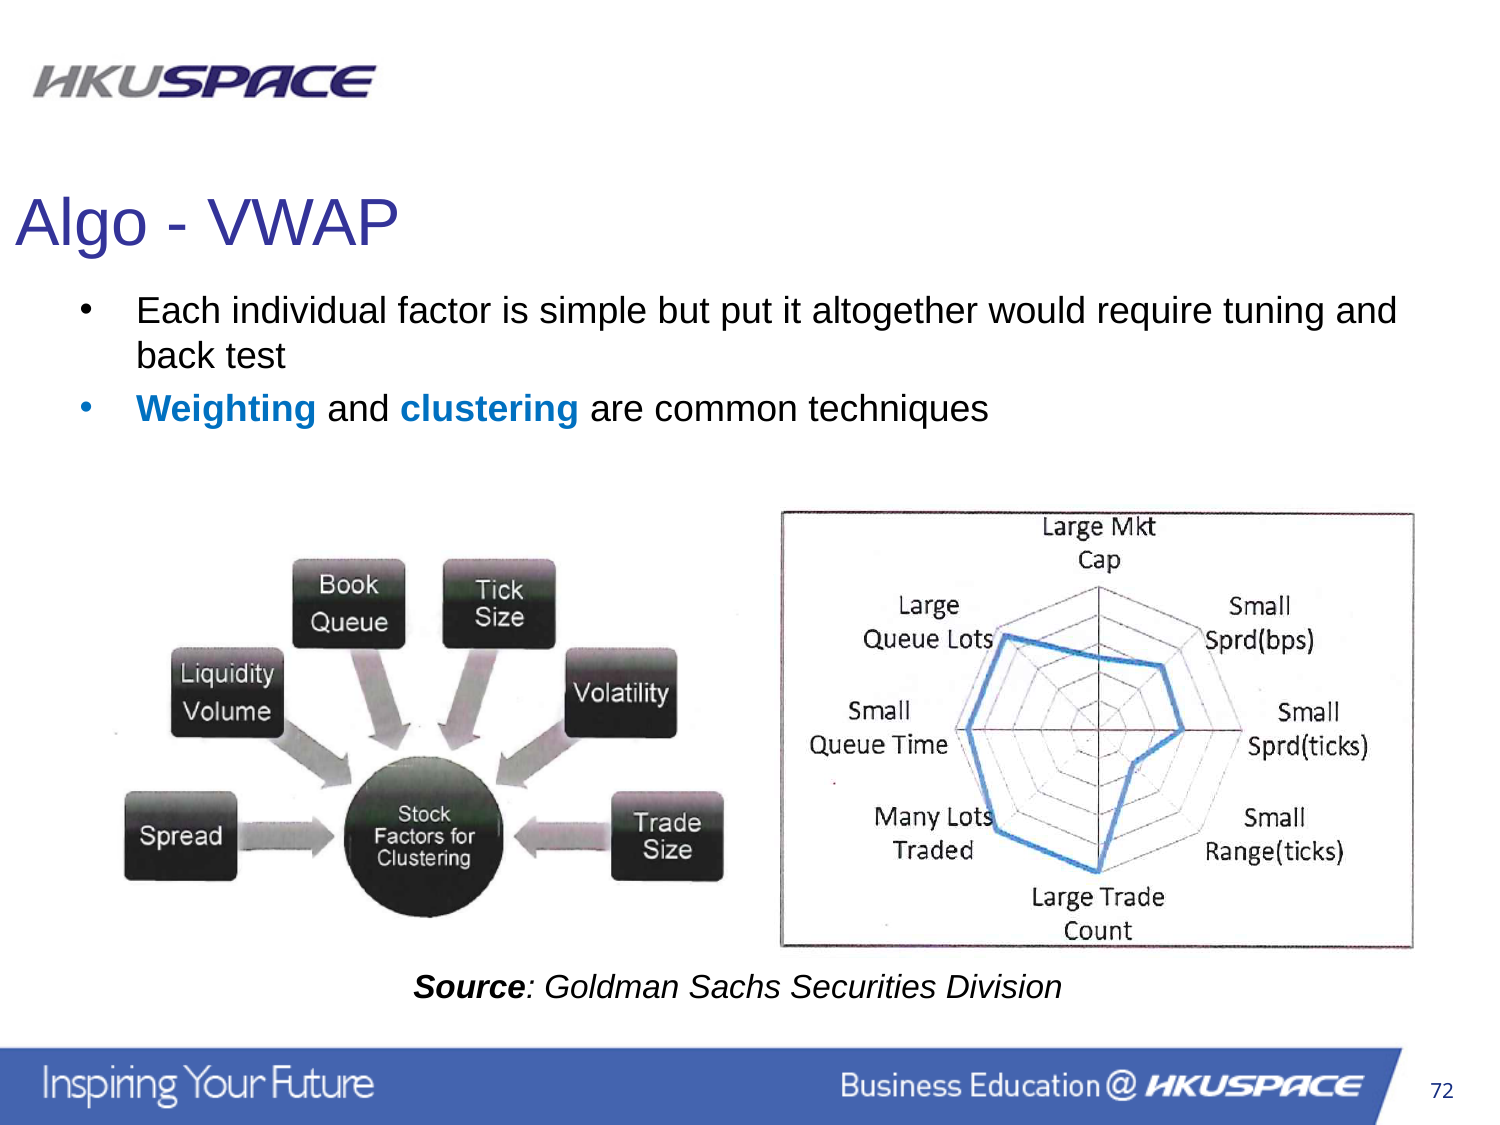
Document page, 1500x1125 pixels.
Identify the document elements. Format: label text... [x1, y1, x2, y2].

slide_number 72 [1415, 1070, 1499, 1125]
picture [0, 0, 1500, 1125]
text_box Source: Goldman Sachs Securities Division [398, 957, 1079, 1013]
text_box Each individual factor is simple but put it altogether would require tuning and back test Weighting and clustering are common techniques [64, 278, 1483, 610]
title Algo - VWAP [0, 101, 1325, 266]
